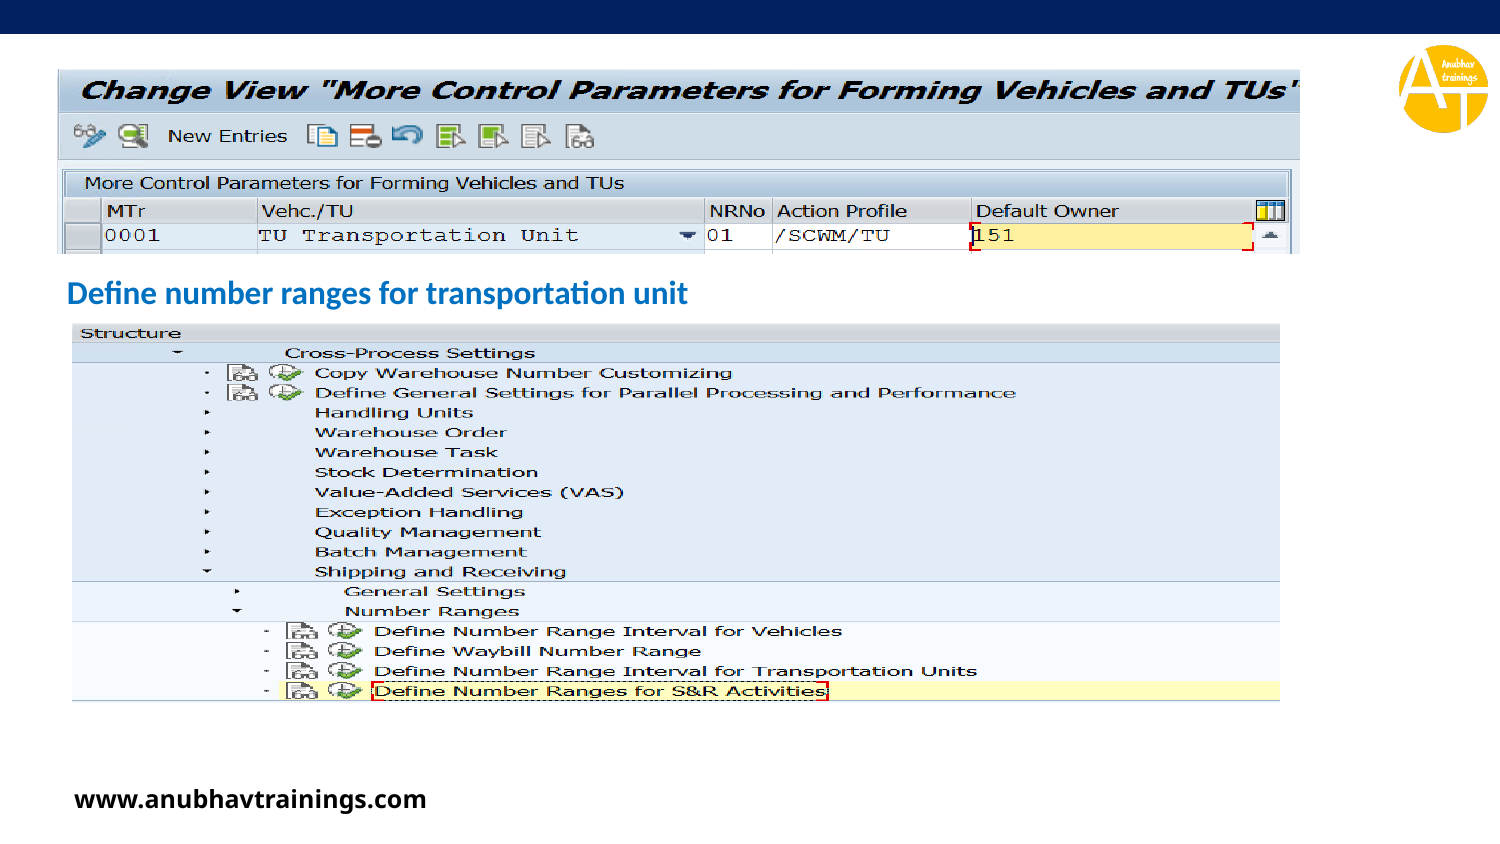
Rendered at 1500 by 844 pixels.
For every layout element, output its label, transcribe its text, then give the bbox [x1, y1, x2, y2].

picture [1390, 39, 1493, 140]
picture [56, 69, 1301, 254]
picture [71, 323, 1280, 704]
text_box Define number ranges for transportation unit [51, 255, 736, 326]
text_box www.anubhavtrainings.com [13, 776, 489, 822]
